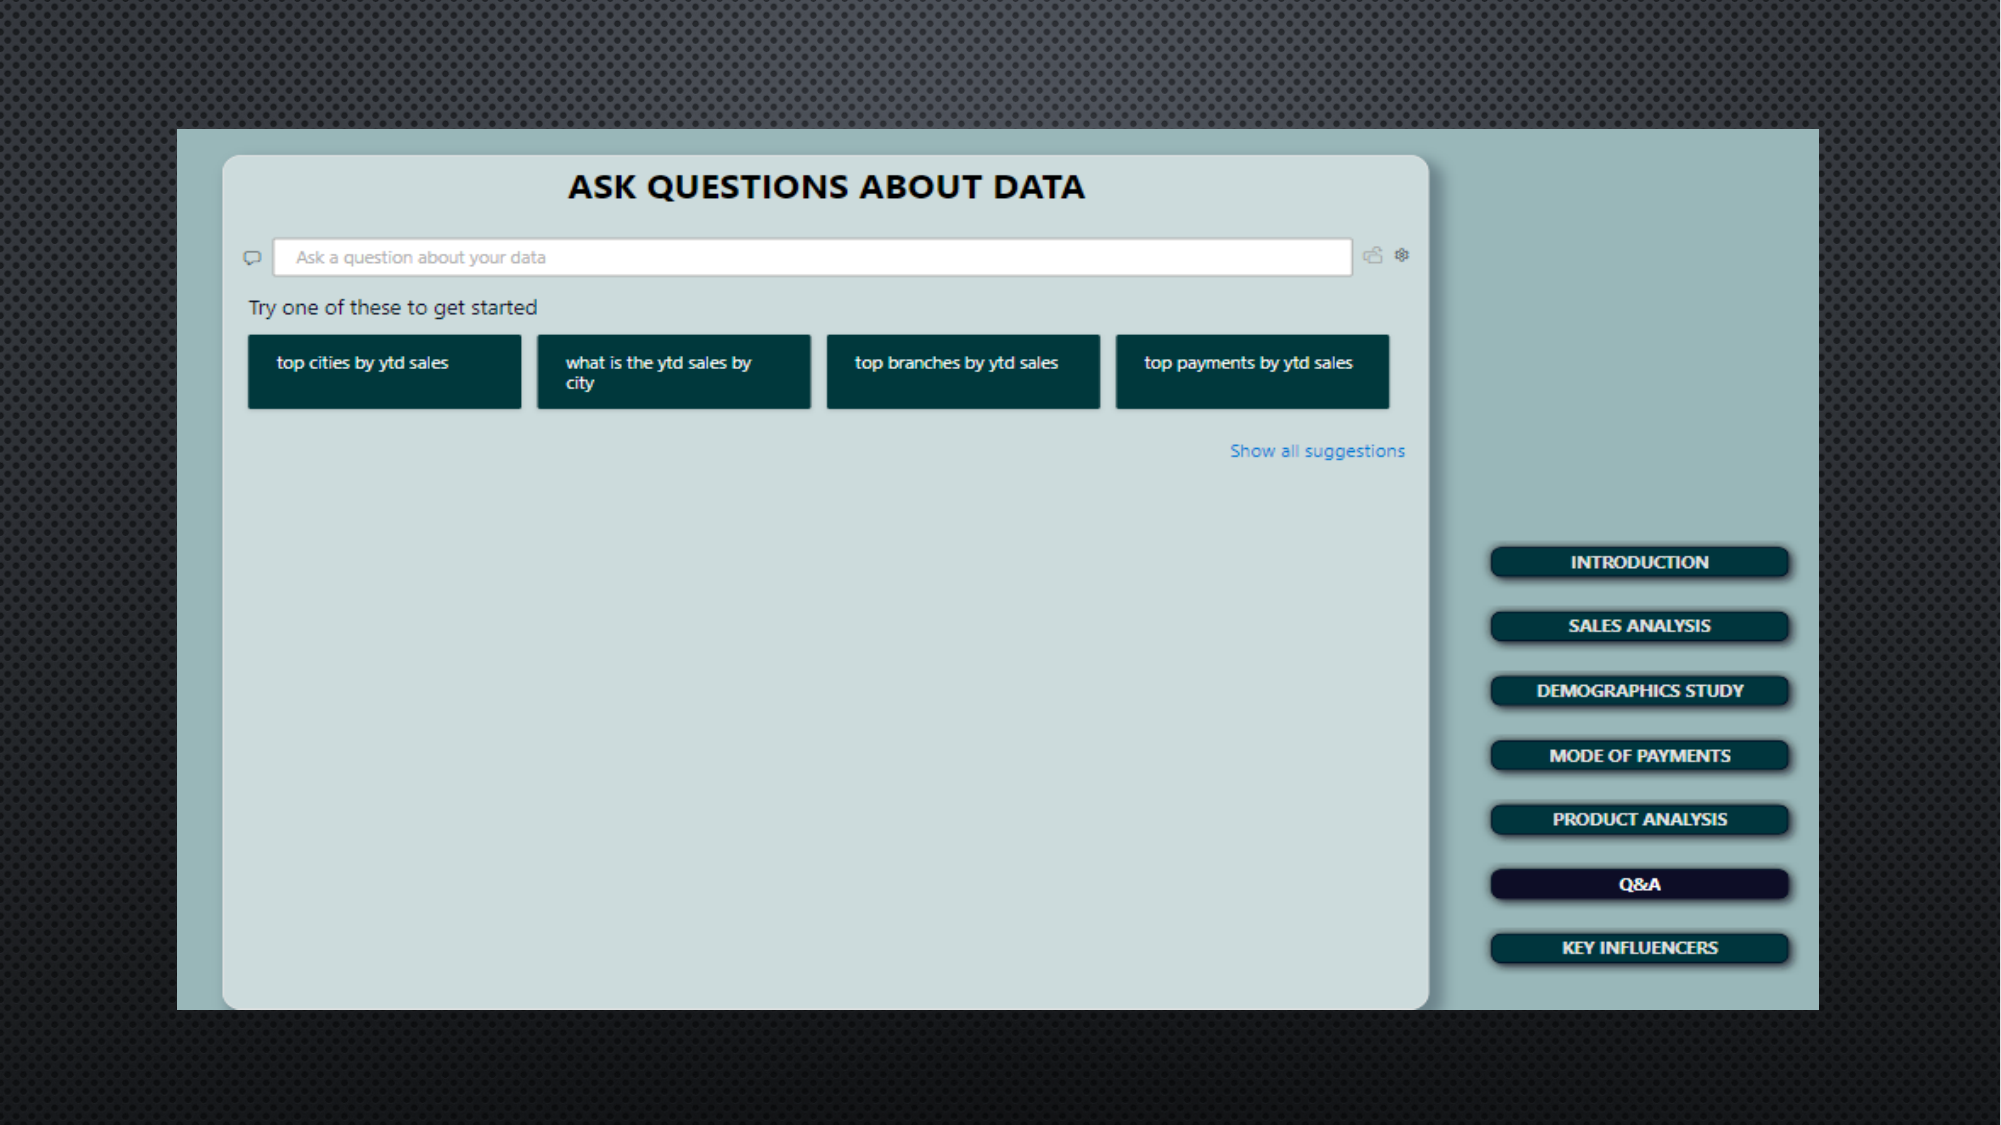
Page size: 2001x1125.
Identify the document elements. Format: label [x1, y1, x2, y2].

list [176, 129, 1819, 1010]
